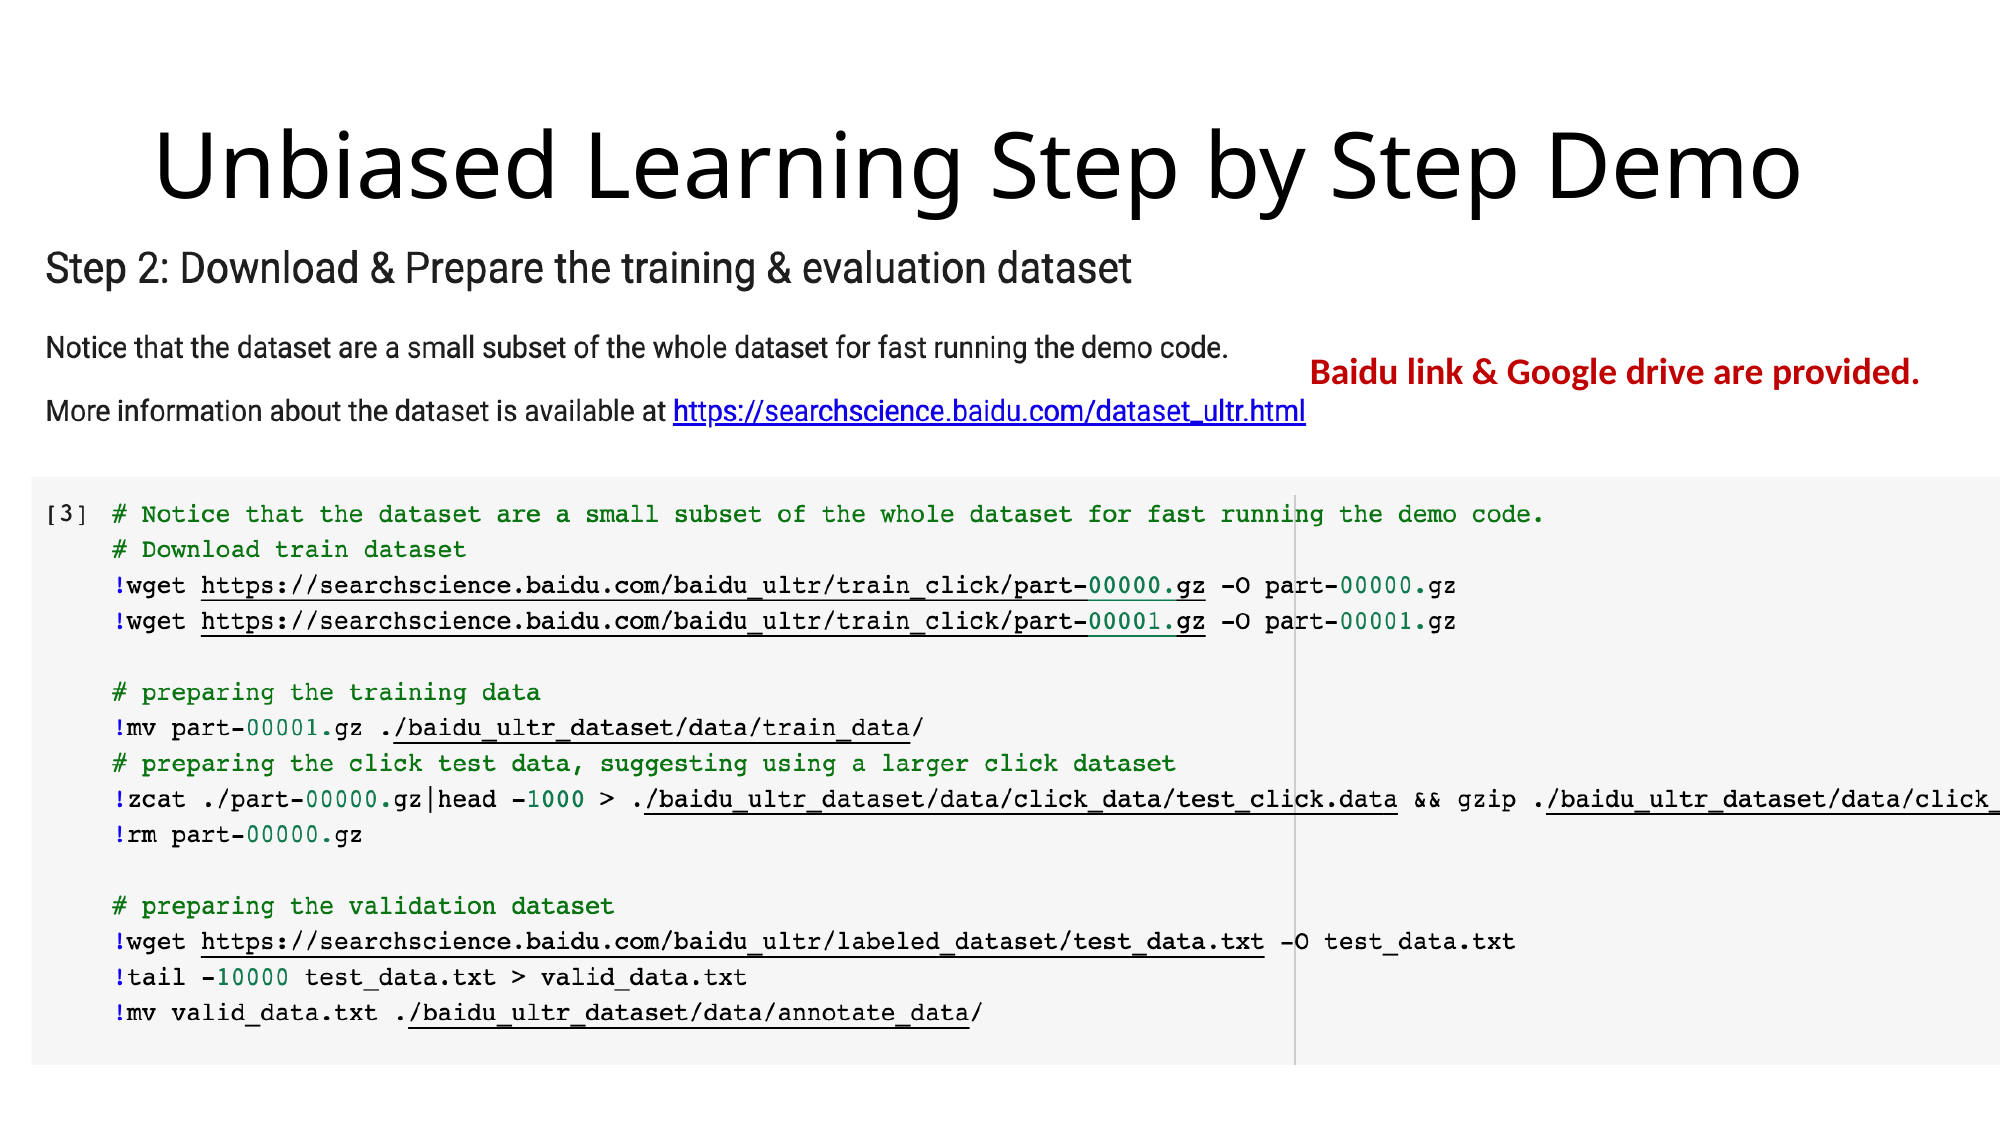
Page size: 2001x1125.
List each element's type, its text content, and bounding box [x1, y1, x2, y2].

title Unbiased Learning Step by Step Demo [137, 59, 1863, 225]
picture [31, 225, 2000, 1065]
